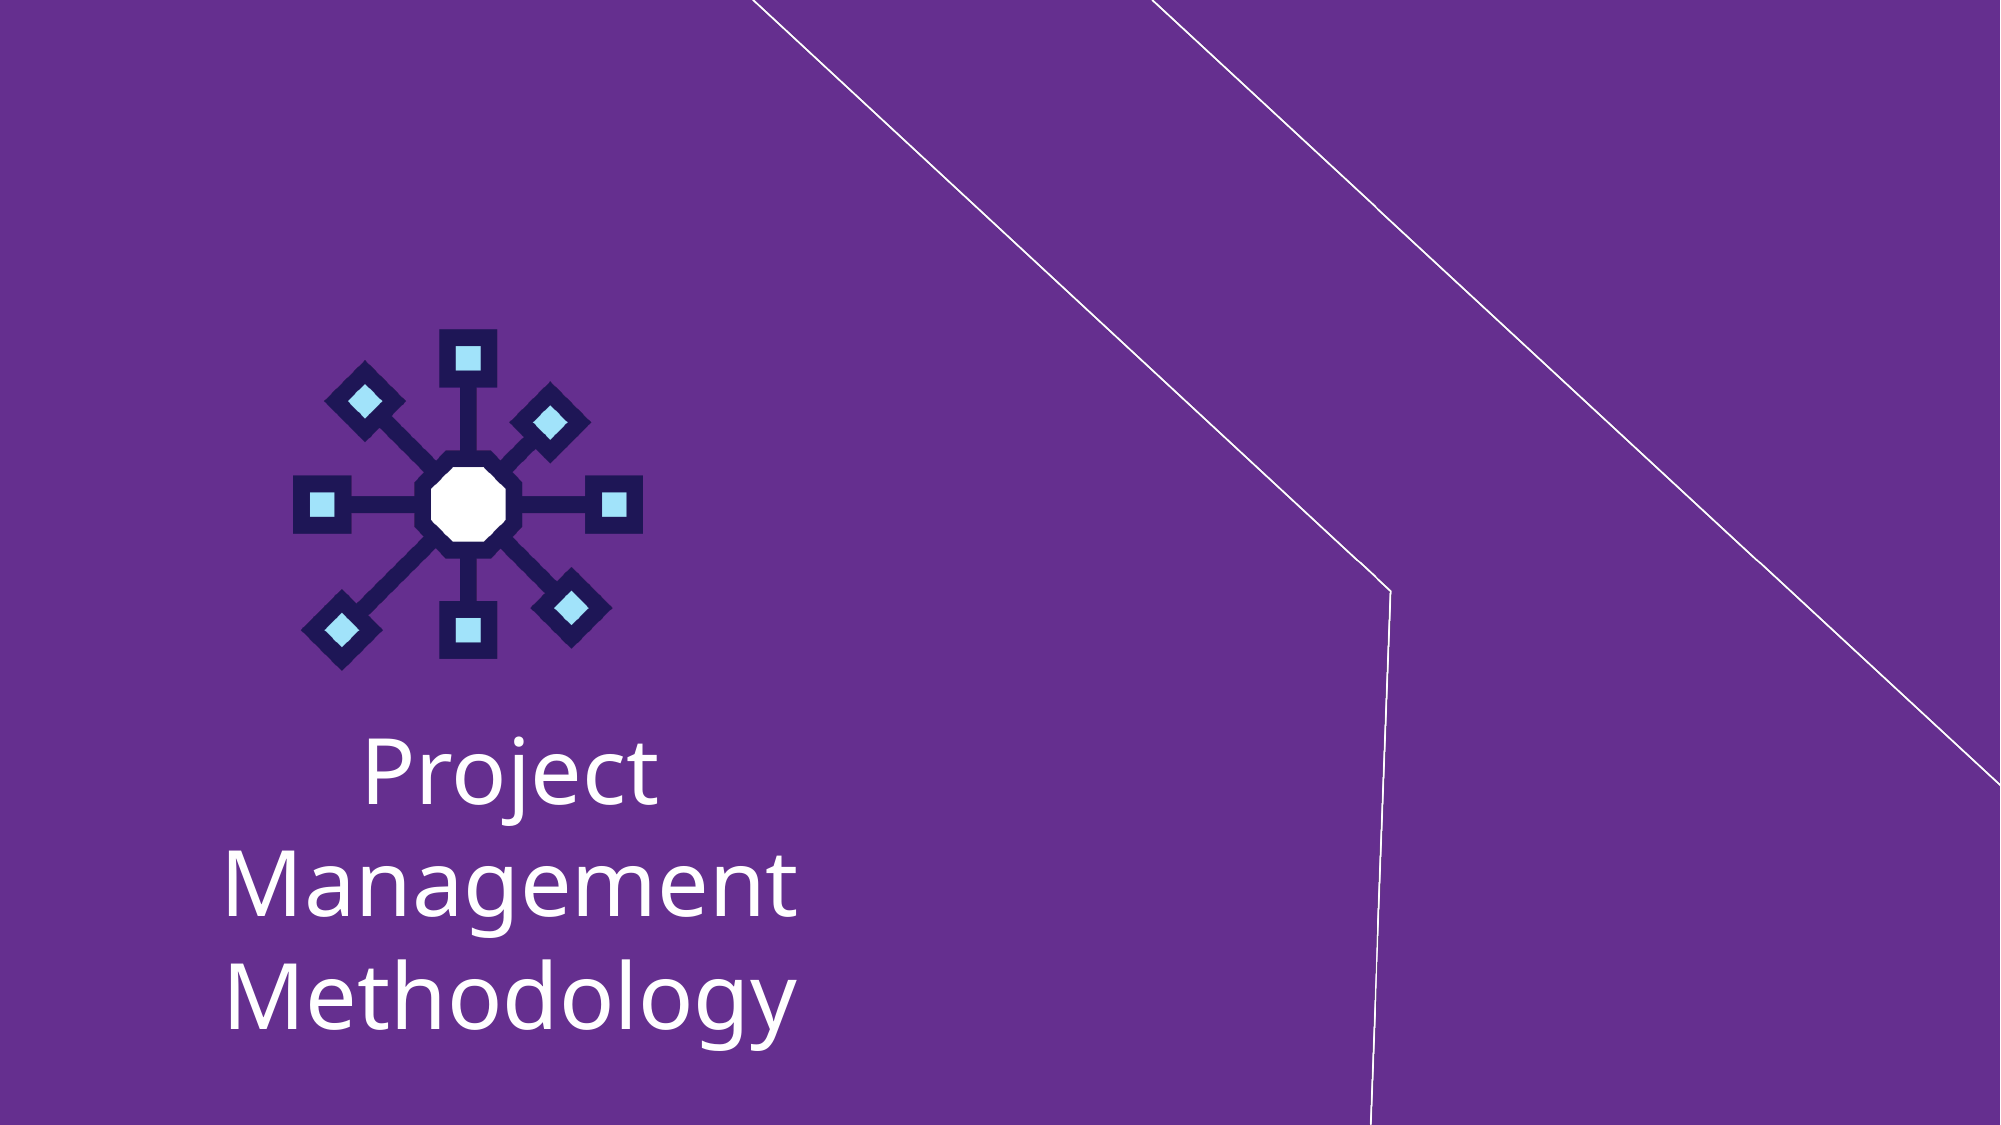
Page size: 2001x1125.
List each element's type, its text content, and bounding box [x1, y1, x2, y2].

picture [293, 329, 643, 671]
text_box Project Management Methodology [79, 702, 941, 1055]
picture [752, 0, 2000, 1125]
